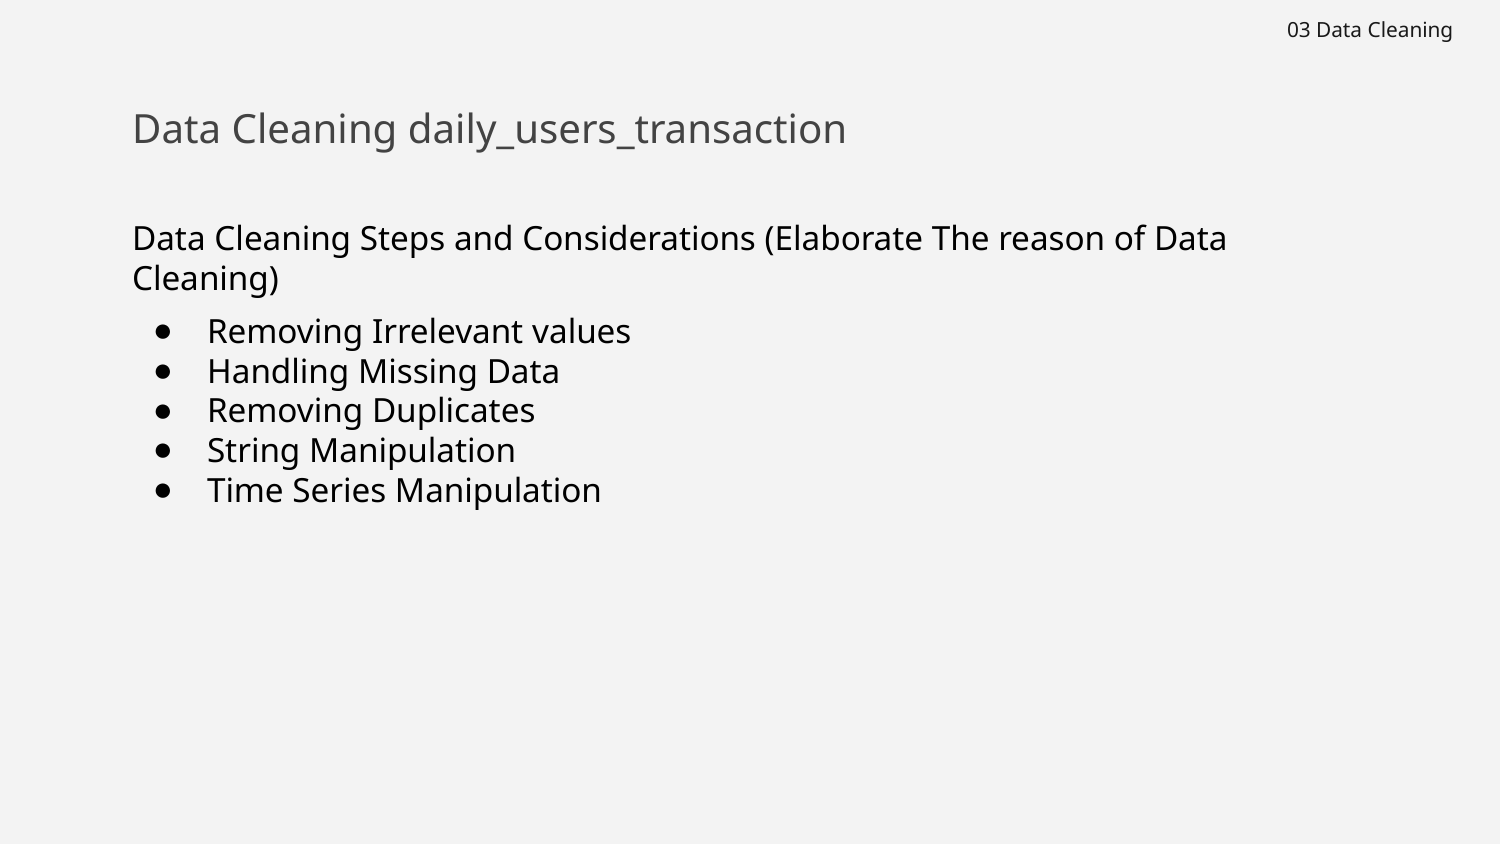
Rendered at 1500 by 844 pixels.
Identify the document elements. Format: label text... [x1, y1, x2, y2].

text_box 03 Data Cleaning [1272, 1, 1499, 53]
list Data Cleaning Steps and Considerations (Elaborate The reason of Data Cleaning) Removing Irrelevant values Handling Missing Data Removing Duplicates String Manipulation Time Series Manipulation [116, 202, 1323, 671]
title Data Cleaning daily_users_transaction [116, 88, 1383, 167]
